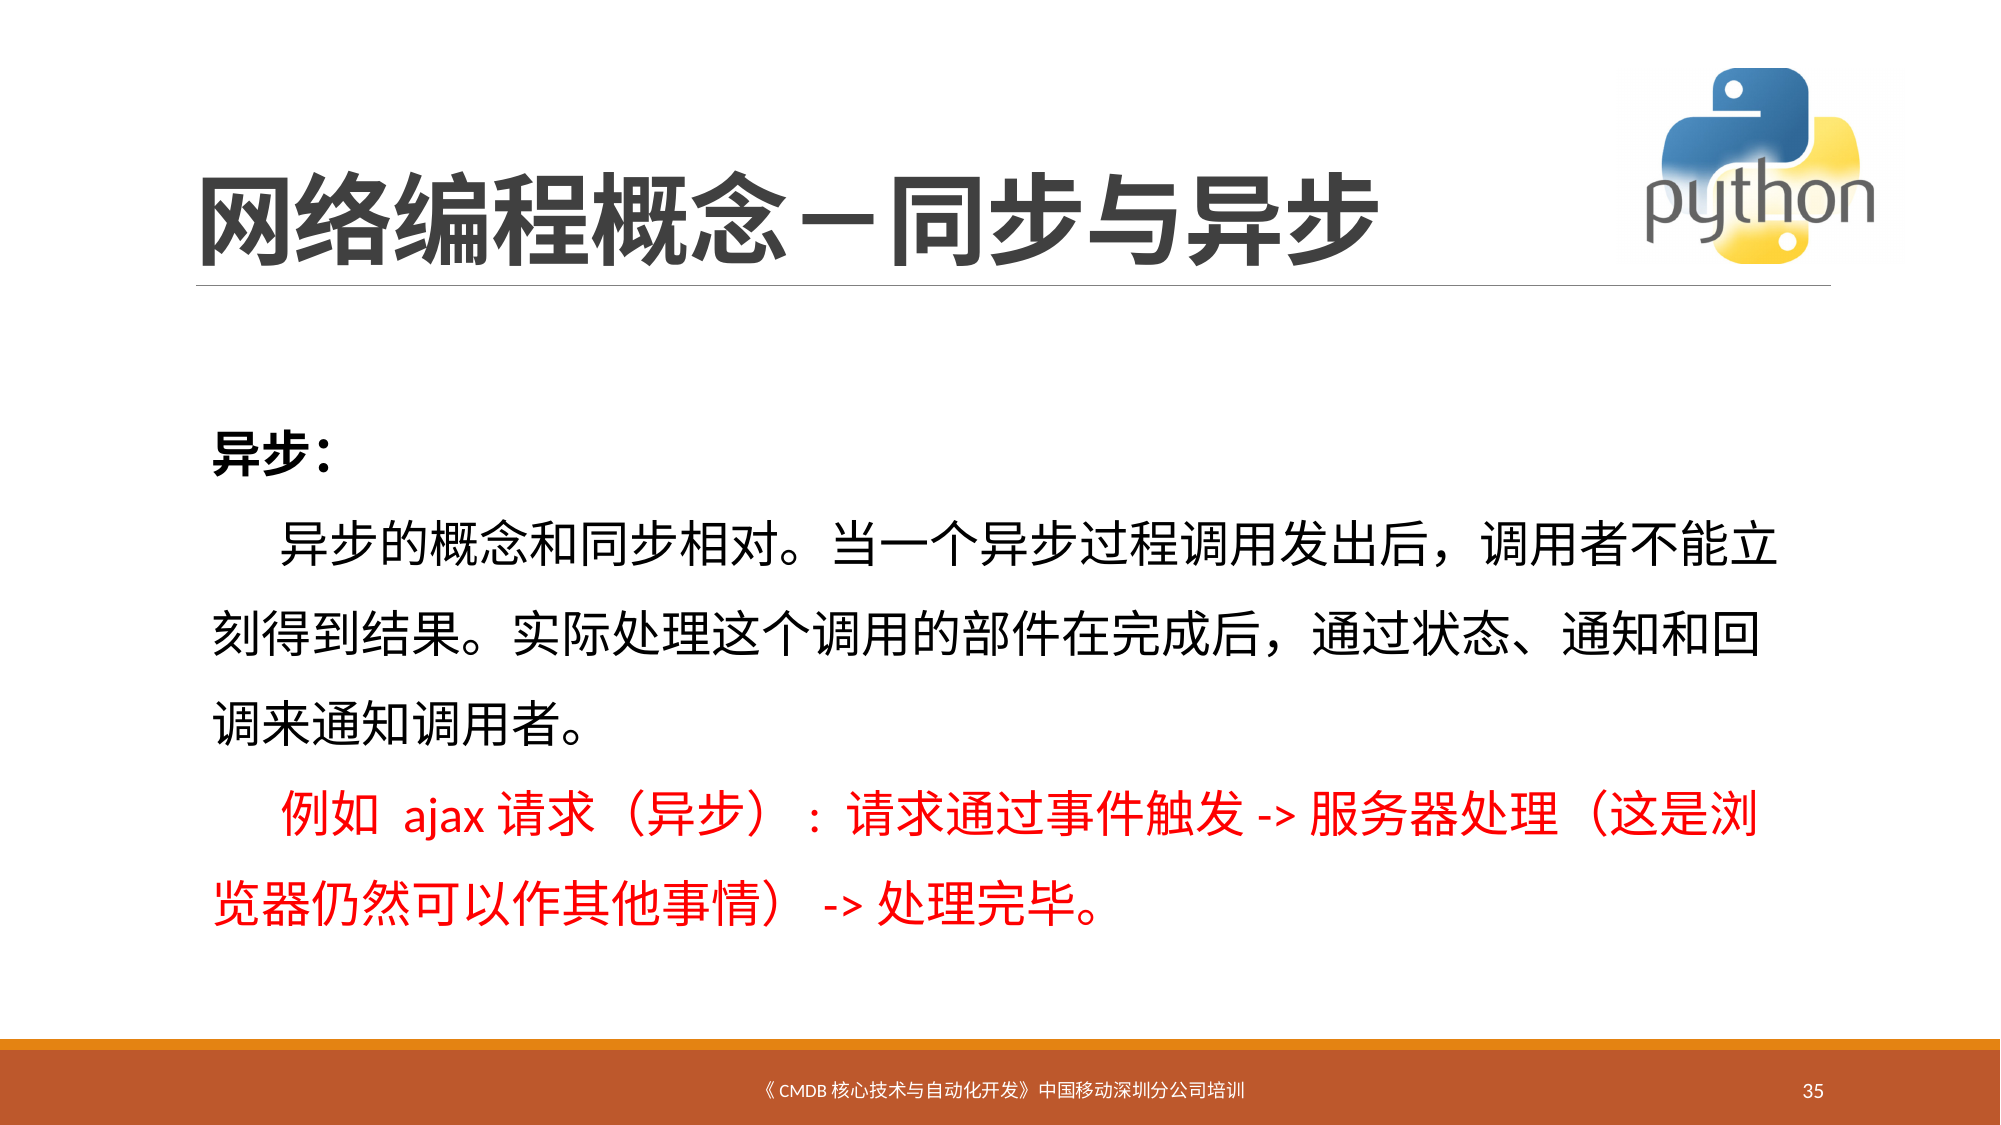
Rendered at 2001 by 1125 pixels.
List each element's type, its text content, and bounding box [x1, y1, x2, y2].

footer 《CMDB核心技术与自动化开发》中国移动深圳分公司培训 [604, 1059, 1396, 1120]
slide_number 35 [1624, 1059, 1840, 1120]
title 网络编程概念－同步与异步 [180, 47, 1830, 285]
text_box 异步： 异步的概念和同步相对。当一个异步过程调用发出后，调用者不能立刻得到结果。实际处理这个调用的部件在完成后，通过状态、通知和回调来通知调用者。 例如 ajax请求（异步）: 请求通过事件触发->服务器处理（这是浏览器仍然可以作其他事情）->处理完毕。 [197, 384, 1813, 985]
picture [1616, 68, 1906, 264]
